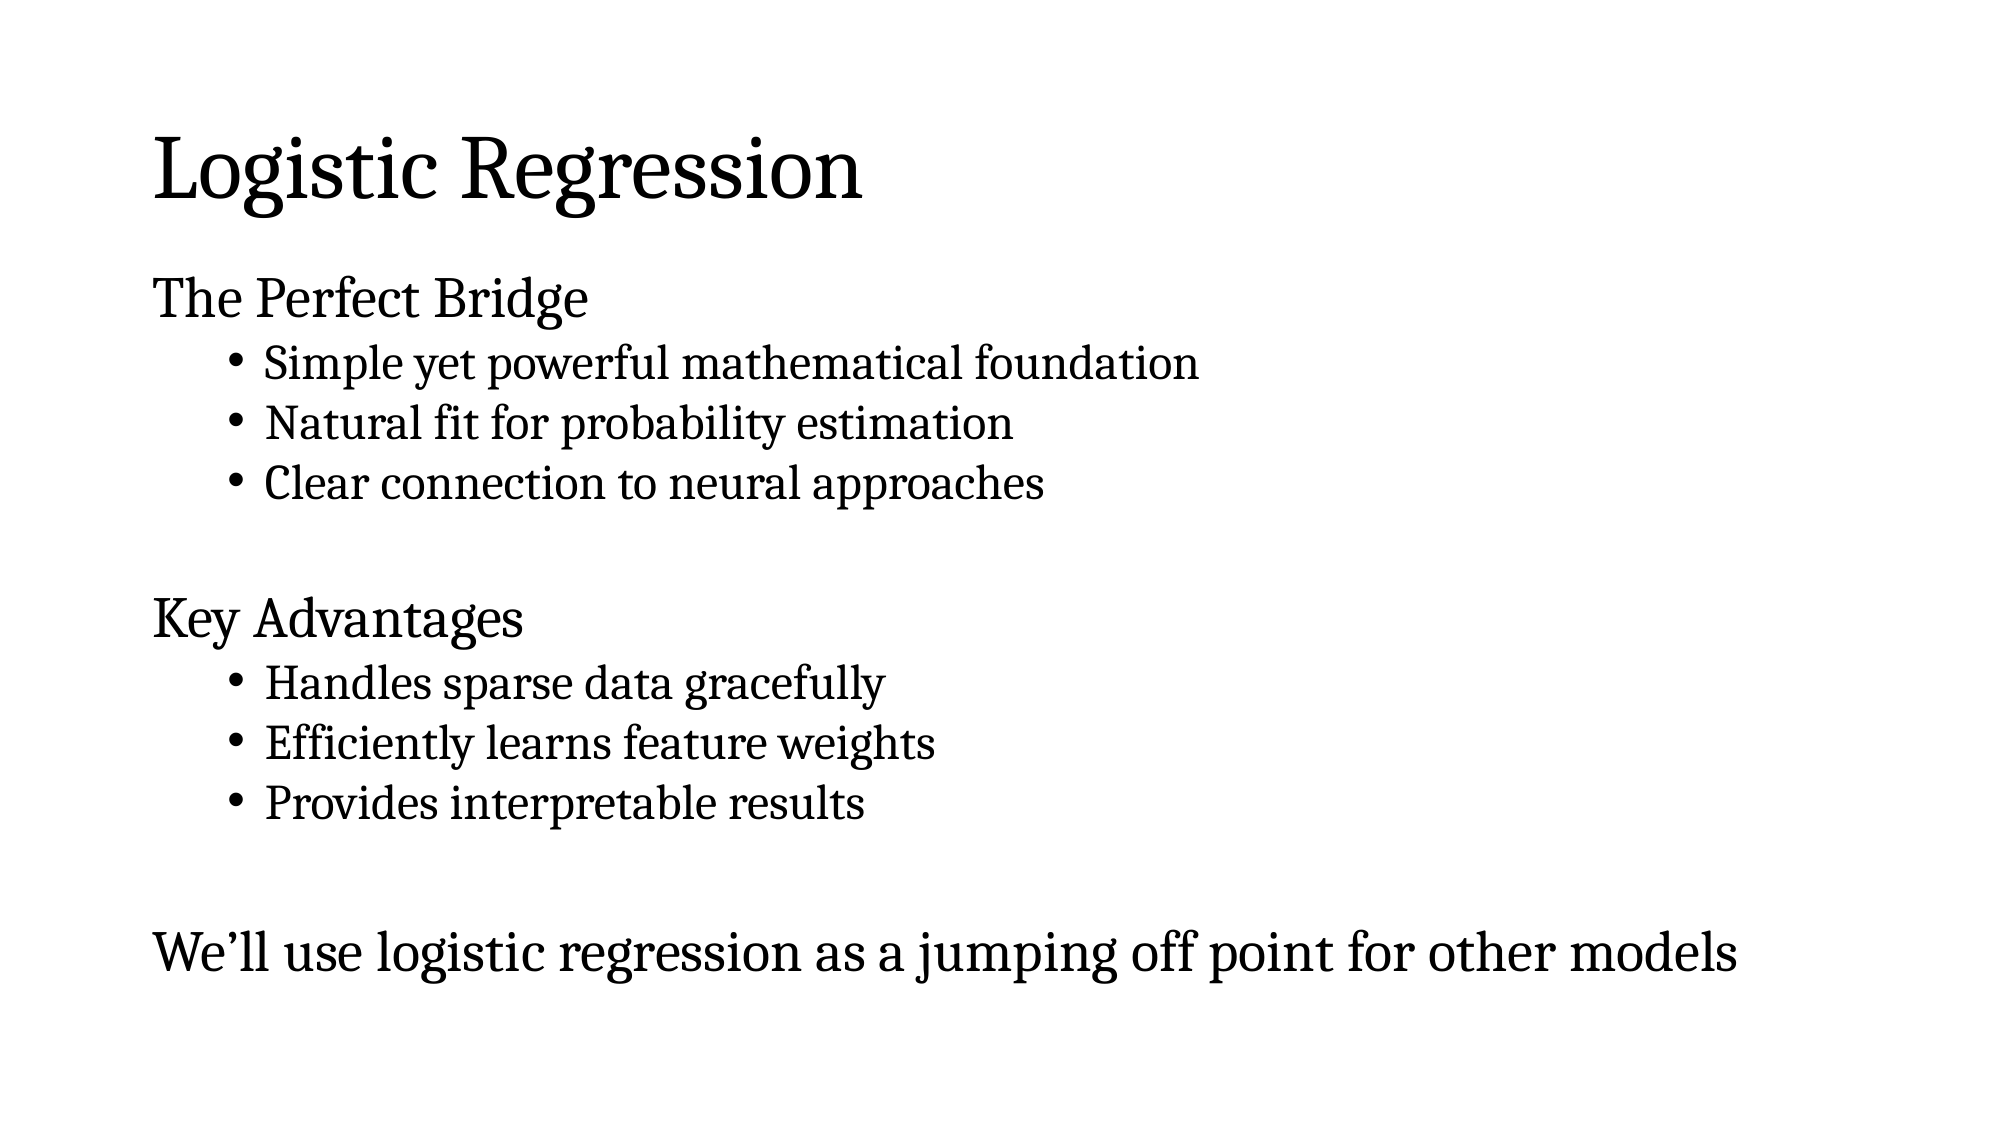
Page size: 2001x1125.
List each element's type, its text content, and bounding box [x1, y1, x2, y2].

title Logistic Regression [137, 59, 1863, 278]
list The Perfect Bridge Simple yet powerful mathematical foundation Natural fit for probability estimation Clear connection to neural approaches Key Advantages Handles sparse data gracefully Efficiently learns feature weights Provides interpretable results We’ll use logistic regression as a jumping off point for other models [137, 252, 1850, 1061]
